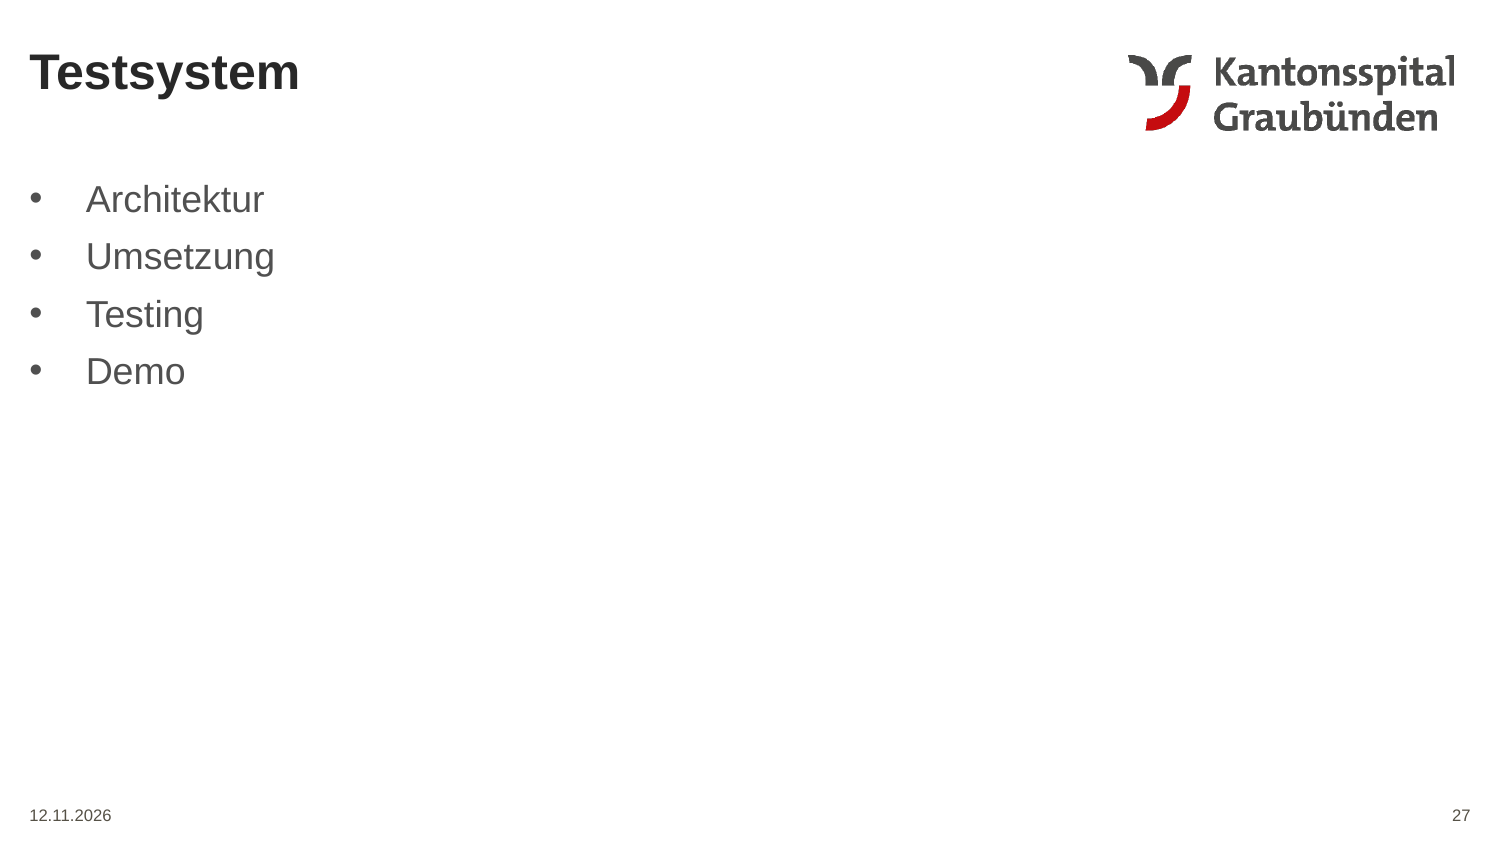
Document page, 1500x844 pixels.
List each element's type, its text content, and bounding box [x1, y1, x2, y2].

list Architektur Umsetzung Testing Demo [29, 174, 1471, 790]
slide_number 27 [1316, 799, 1471, 830]
picture [1128, 55, 1454, 131]
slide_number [29, 799, 296, 830]
list Testsystem [29, 32, 1117, 157]
